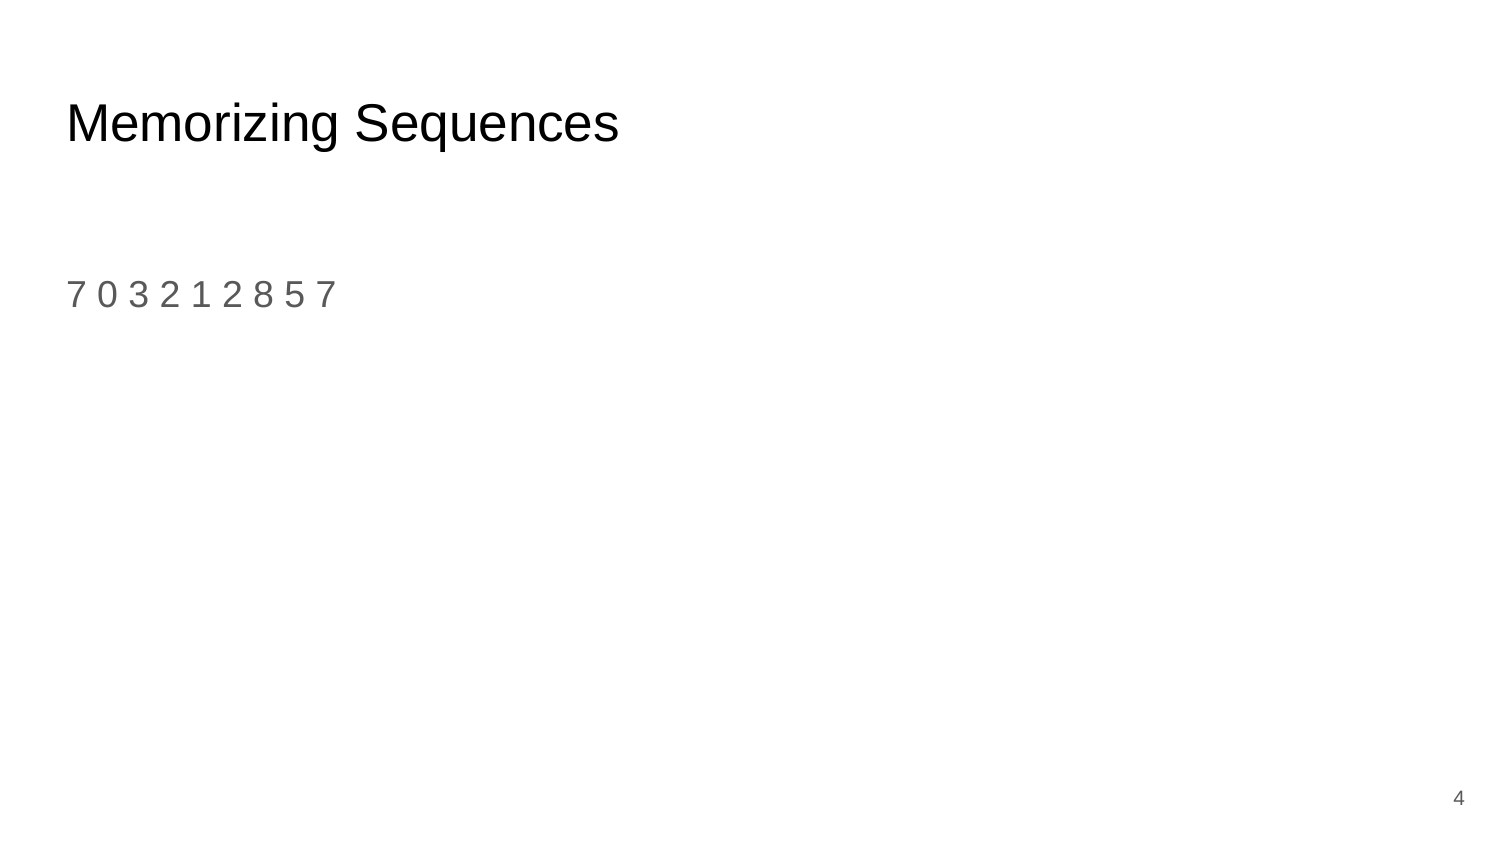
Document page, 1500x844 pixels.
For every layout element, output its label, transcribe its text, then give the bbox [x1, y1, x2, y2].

slide_number ‹#› [1389, 764, 1480, 830]
list 7 0 3 2 1 2 8 5 7 [51, 189, 1449, 750]
title Memorizing Sequences [51, 72, 1449, 167]
